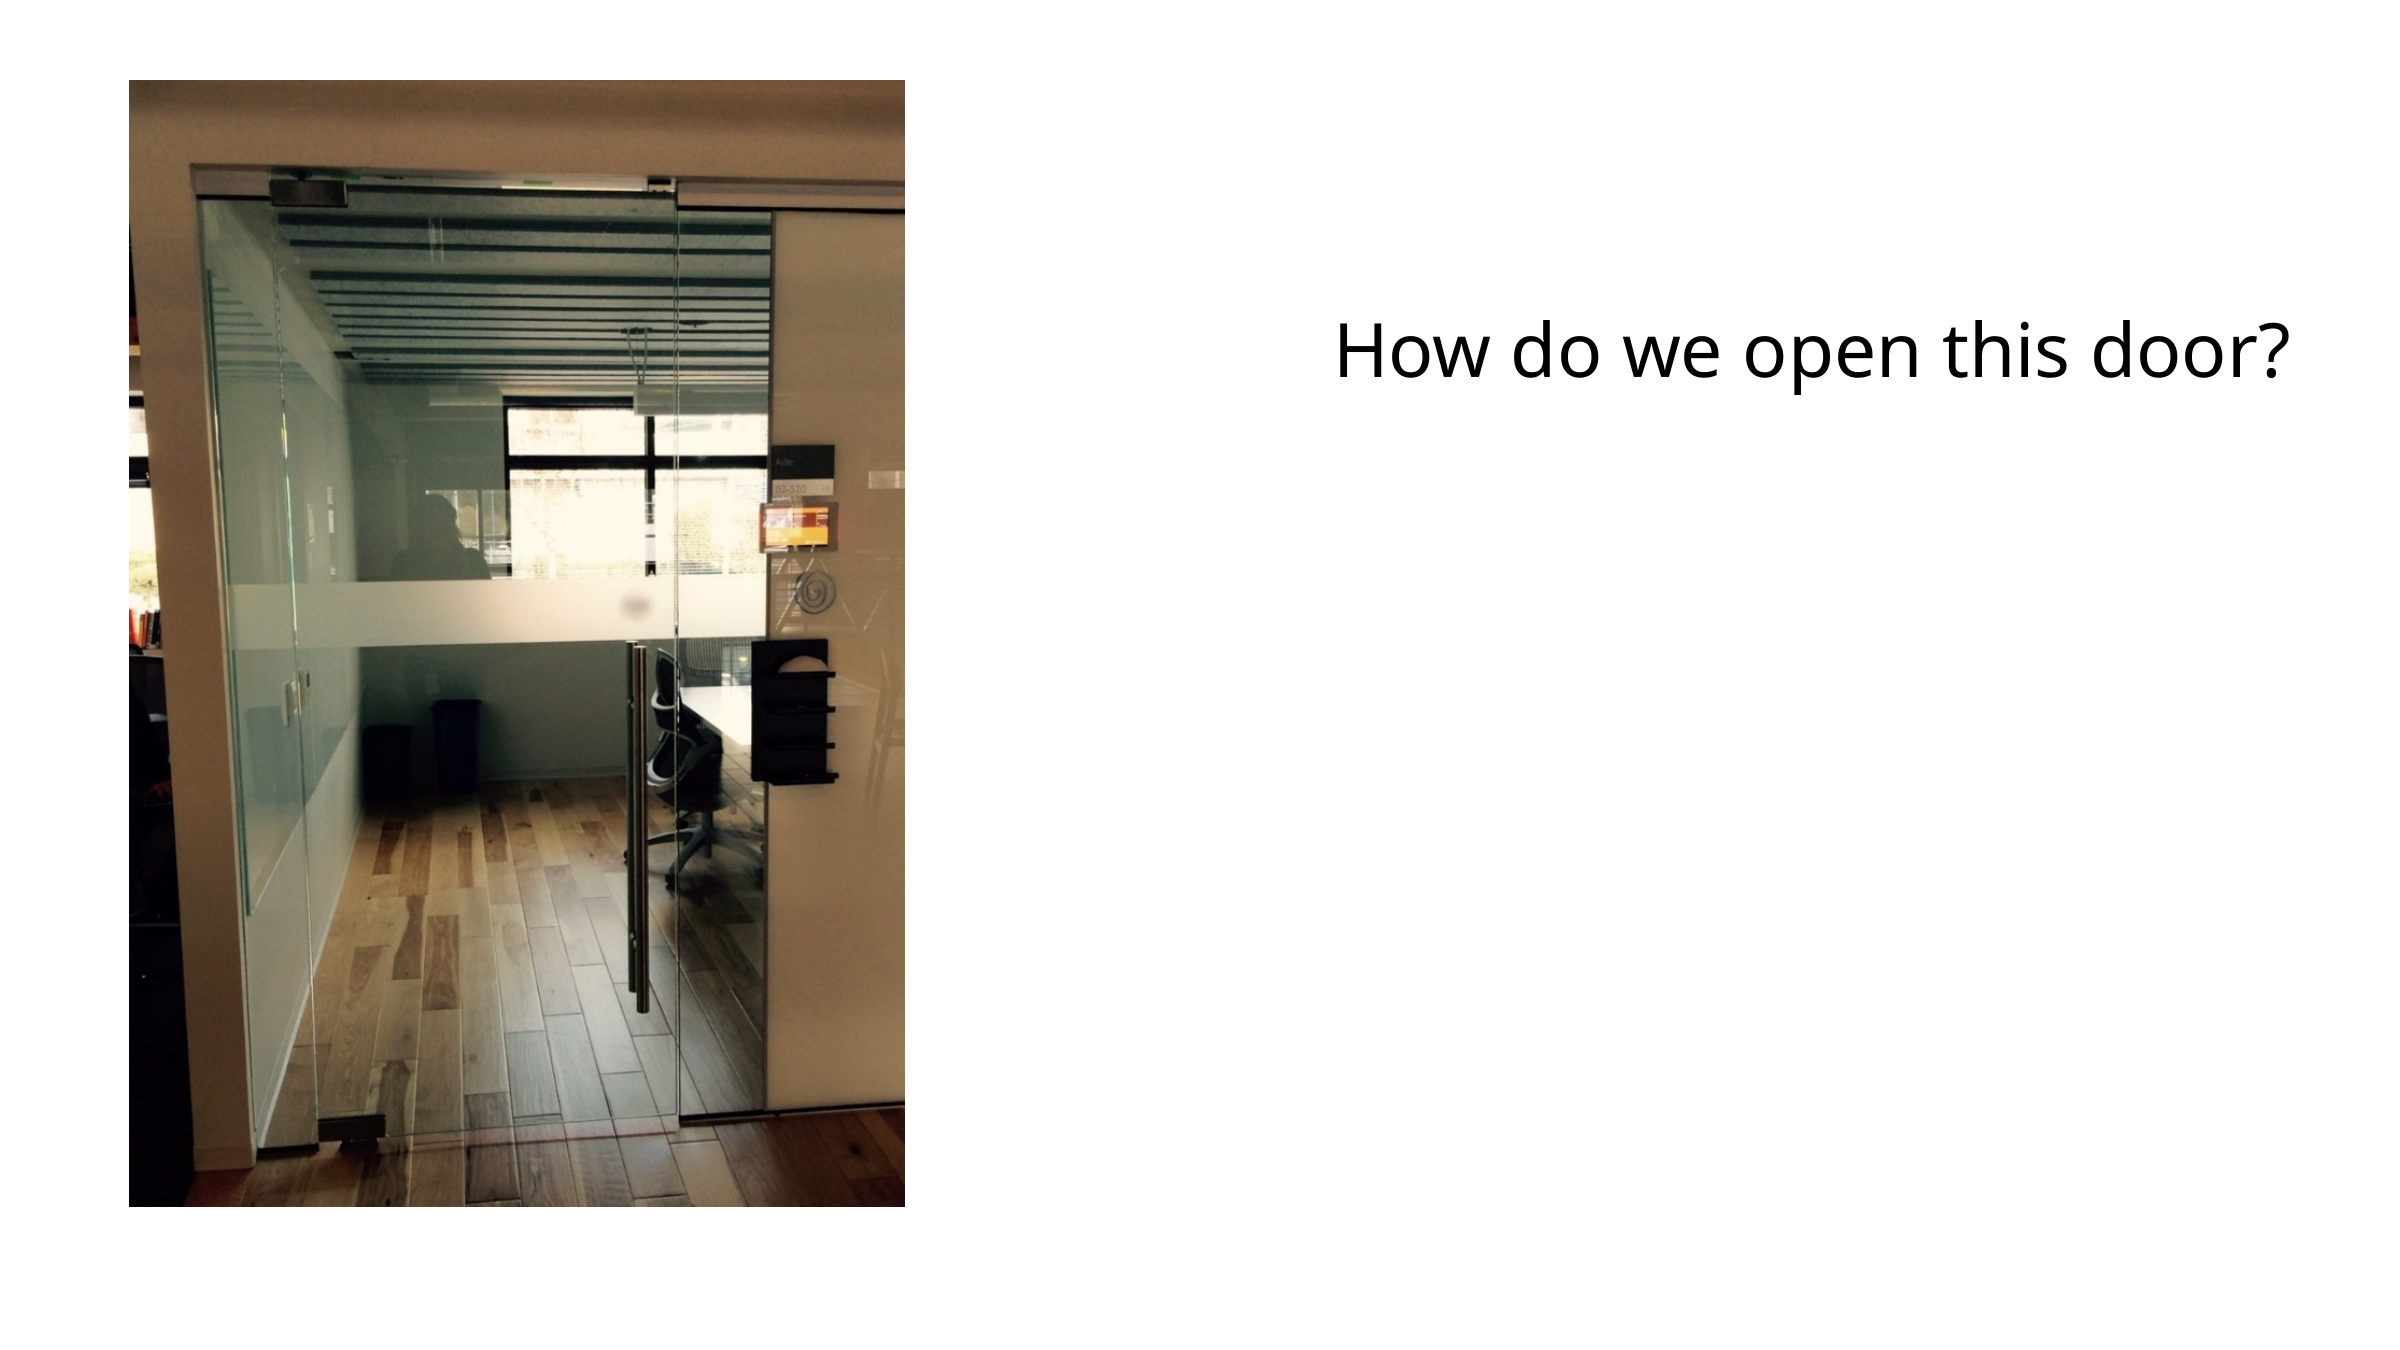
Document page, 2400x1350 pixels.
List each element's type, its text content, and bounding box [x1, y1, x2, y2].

list How do we open this door? [1309, 297, 2400, 394]
picture [129, 80, 906, 1207]
